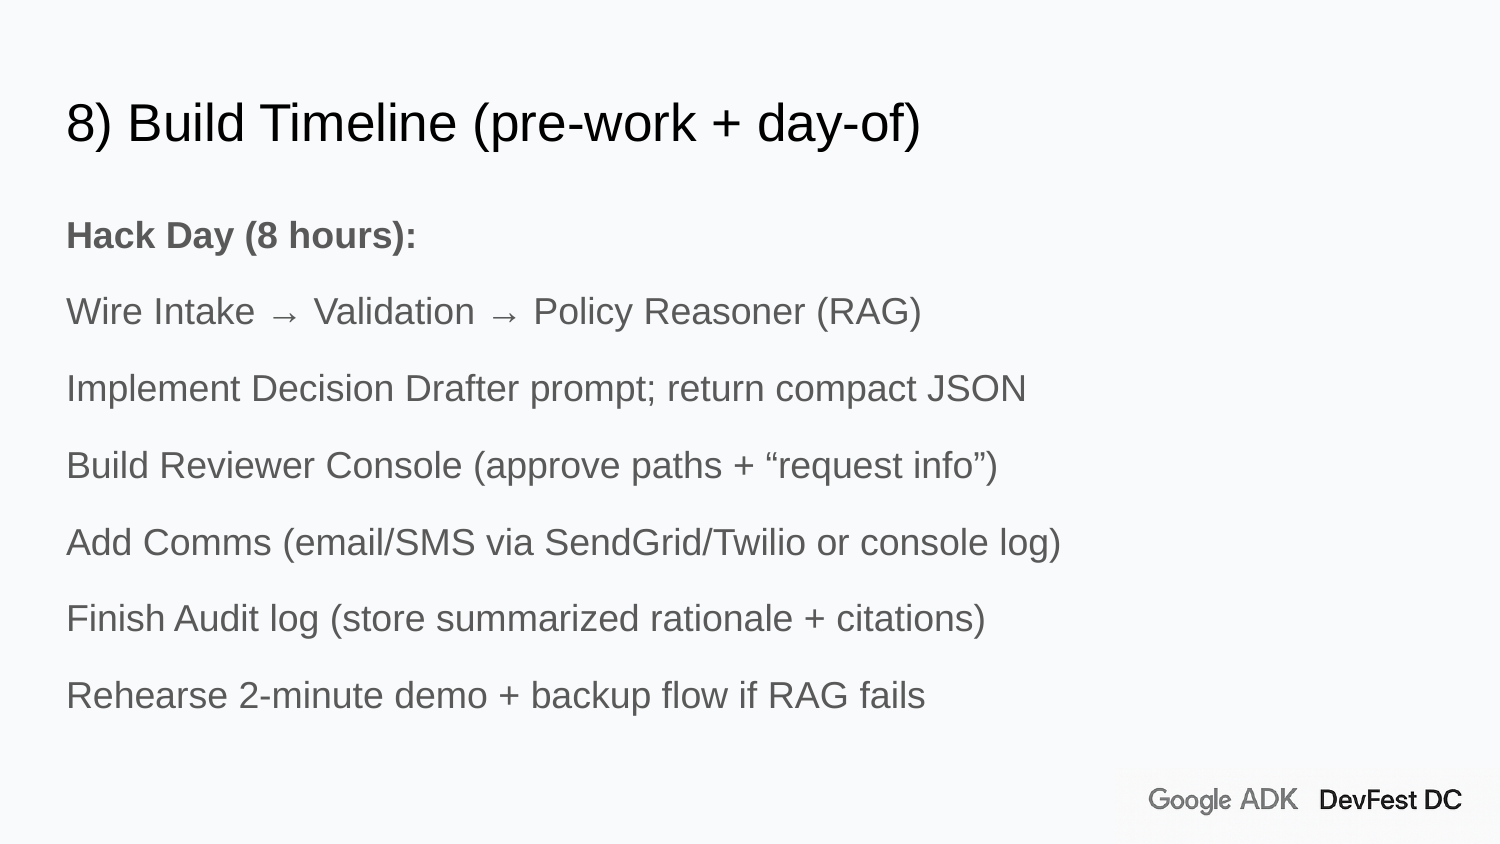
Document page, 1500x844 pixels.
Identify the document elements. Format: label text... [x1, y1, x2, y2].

title 8) Build Timeline (pre-work + day-of) [51, 72, 1449, 167]
picture [1114, 767, 1500, 844]
list Hack Day (8 hours): Wire Intake → Validation → Policy Reasoner (RAG) Implement Decision Drafter prompt; return compact JSON Build Reviewer Console (approve paths + “request info”) Add Comms (email/SMS via SendGrid/Twilio or console log) Finish Audit log (store summarized rationale + citations) Rehearse 2-minute demo + backup flow if RAG fails [51, 189, 1449, 750]
